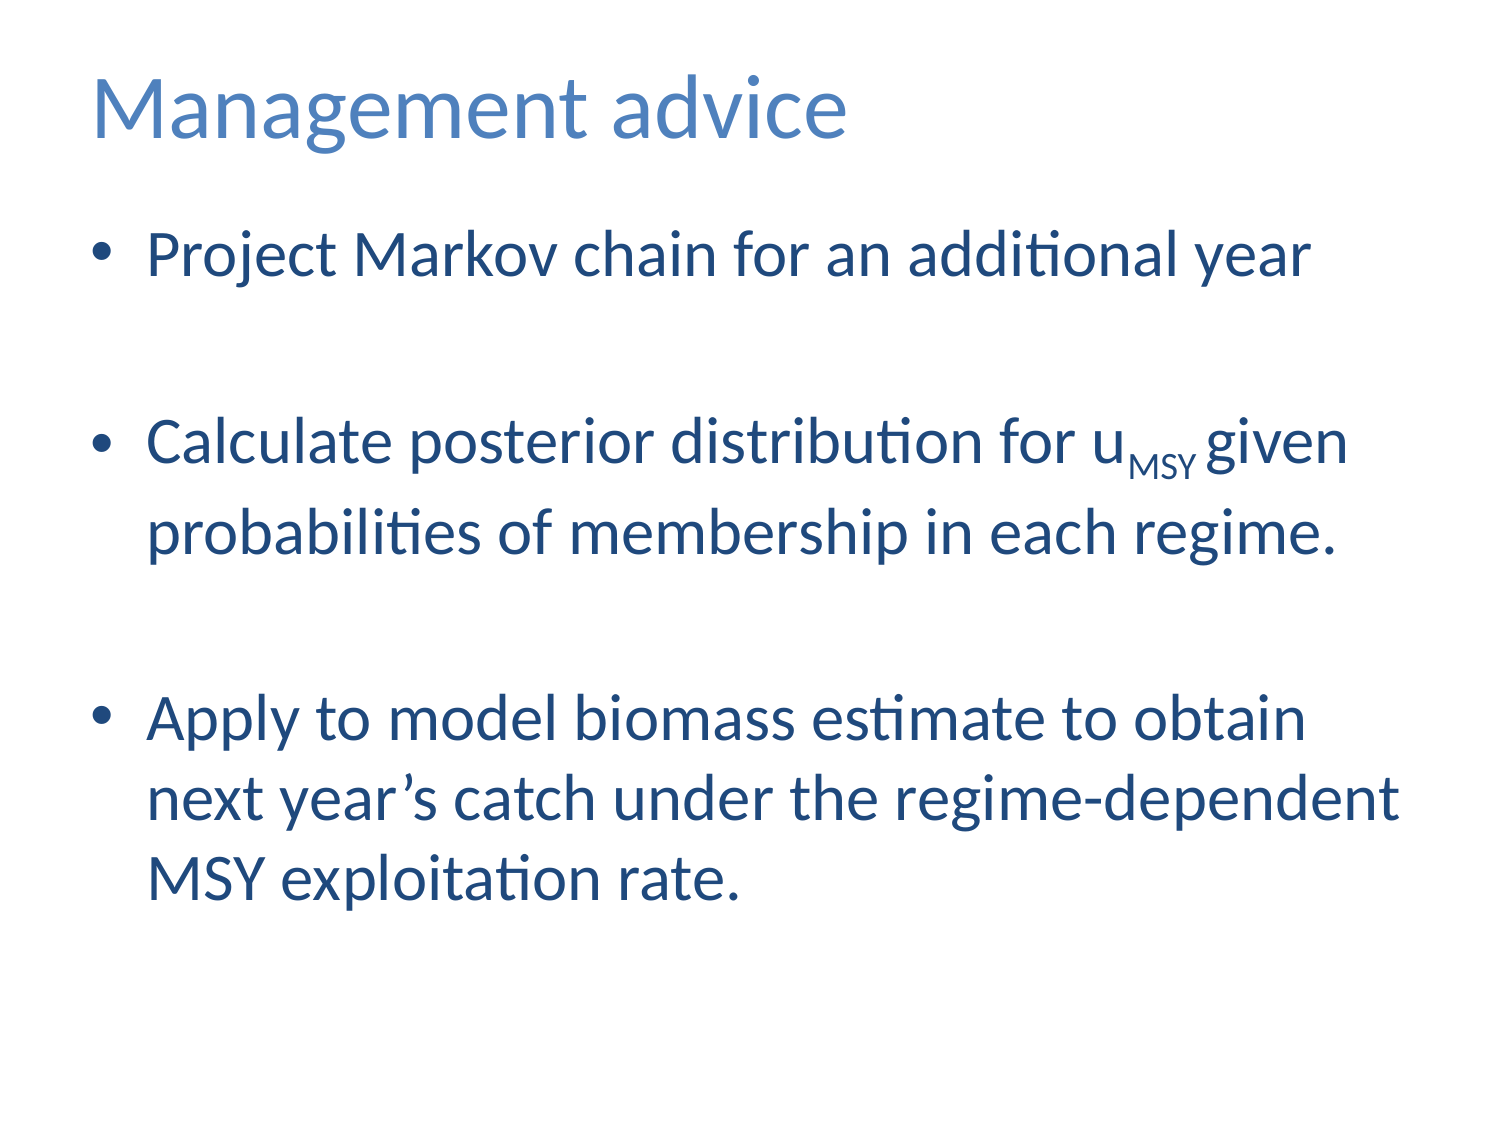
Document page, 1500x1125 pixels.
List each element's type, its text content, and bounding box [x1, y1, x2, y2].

title Management advice [75, 30, 1425, 173]
list Project Markov chain for an additional year Calculate posterior distribution for uMSY given probabilities of membership in each regime. Apply to model biomass estimate to obtain next year’s catch under the regime-dependent MSY exploitation rate. [75, 202, 1425, 1090]
